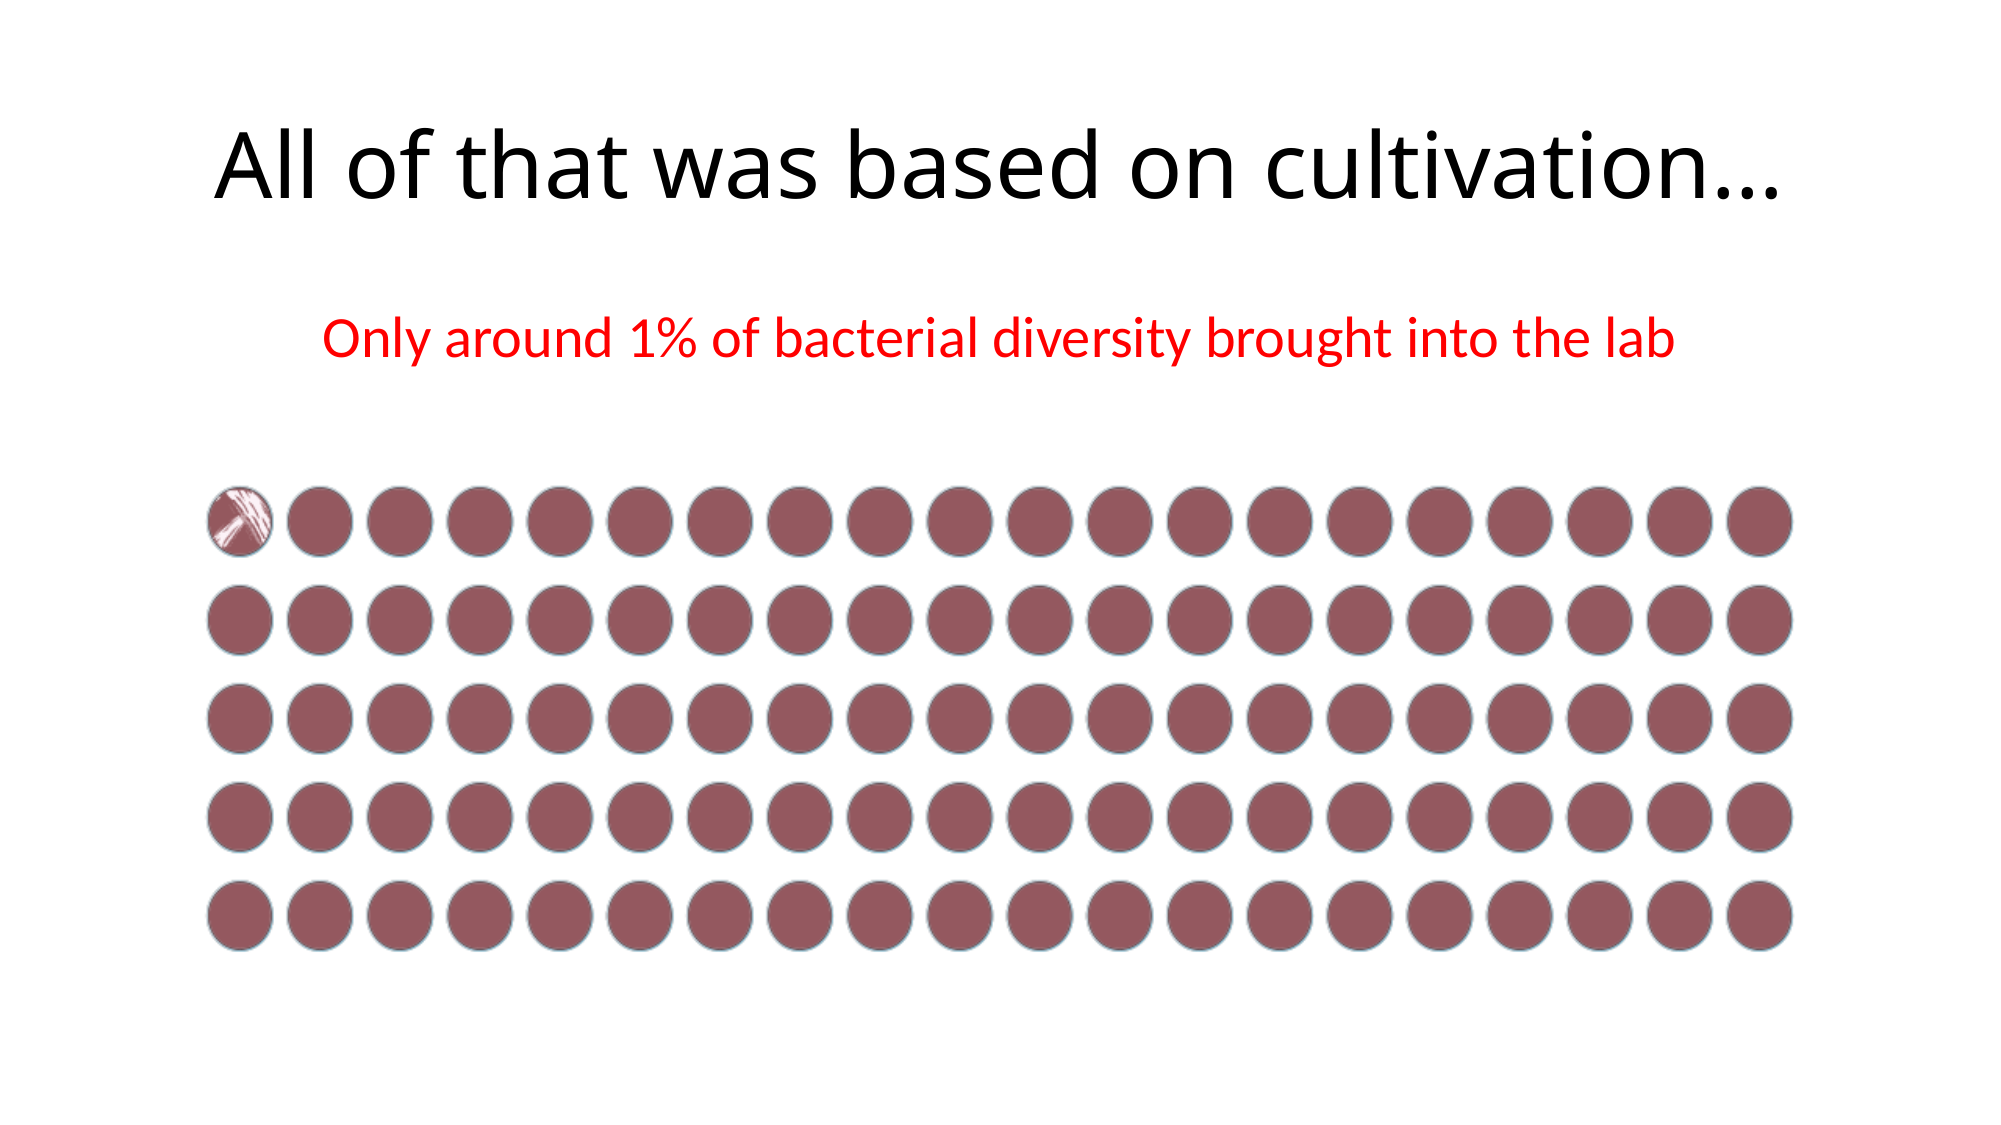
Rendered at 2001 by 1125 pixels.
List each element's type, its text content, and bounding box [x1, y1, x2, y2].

list Only around 1% of bacterial diversity brought into the lab [137, 299, 1863, 385]
title All of that was based on cultivation… [137, 59, 1863, 278]
picture [163, 450, 1837, 989]
